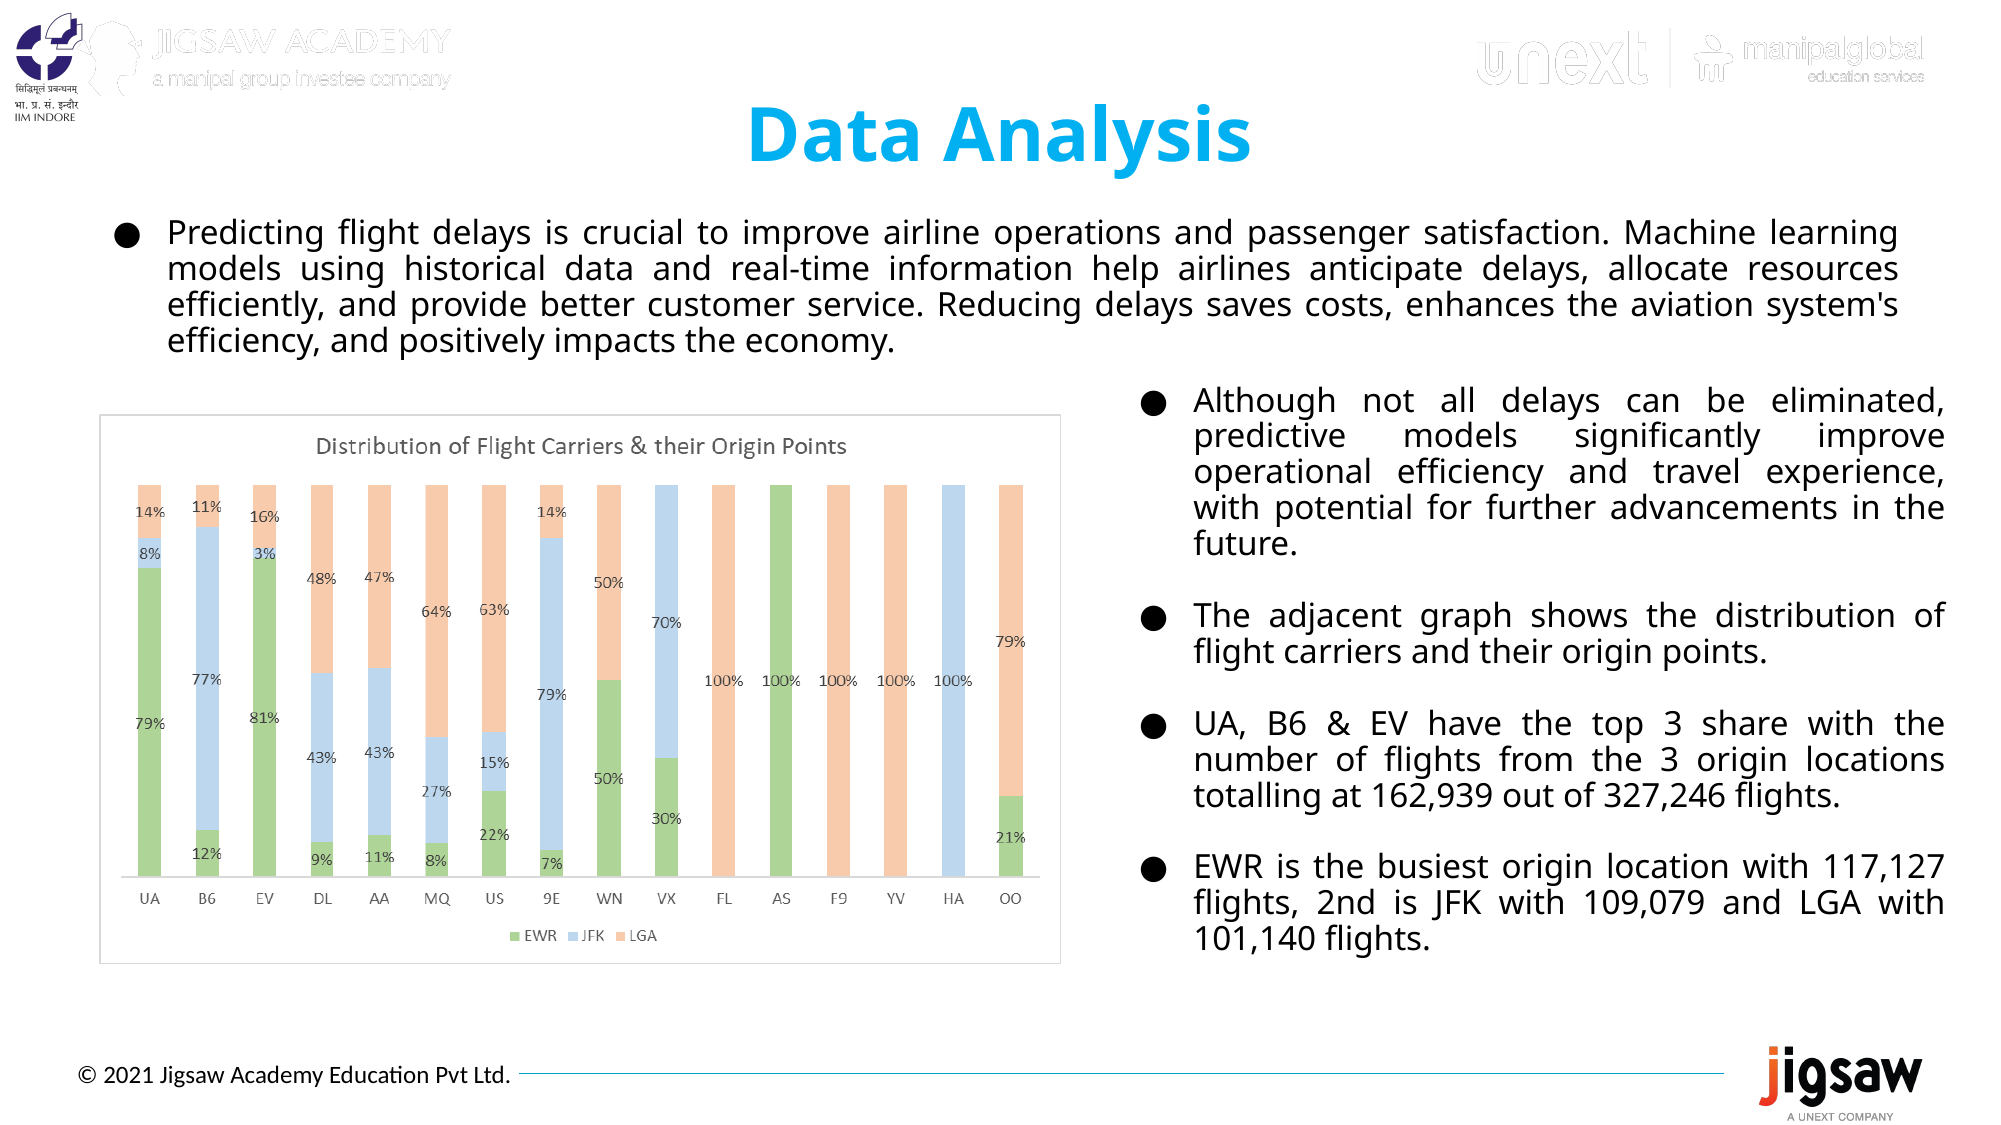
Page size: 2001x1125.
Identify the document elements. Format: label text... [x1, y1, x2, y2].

list Although not all delays can be eliminated, predictive models significantly improve operational efficiency and travel experience, with potential for further advancements in the future. The adjacent graph shows the distribution of flight carriers and their origin points. UA, B6 & EV have the top 3 share with the number of flights from the 3 origin locations totalling at 162,939 out of 327,246 flights. EWR is the busiest origin location with 117,127 flights, 2nd is JFK with 109,079 and LGA with 101,140 flights. [1103, 375, 1962, 1003]
picture [99, 414, 1061, 965]
list Predicting flight delays is crucial to improve airline operations and passenger satisfaction. Machine learning models using historical data and real-time information help airlines anticipate delays, allocate resources efficiently, and provide better customer service. Reducing delays saves costs, enhances the aviation system's efficiency, and positively impacts the economy. [76, 208, 1918, 422]
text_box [1476, 28, 1924, 89]
picture [1753, 1042, 1928, 1125]
title Data Analysis [76, 78, 1924, 196]
picture [14, 12, 451, 122]
